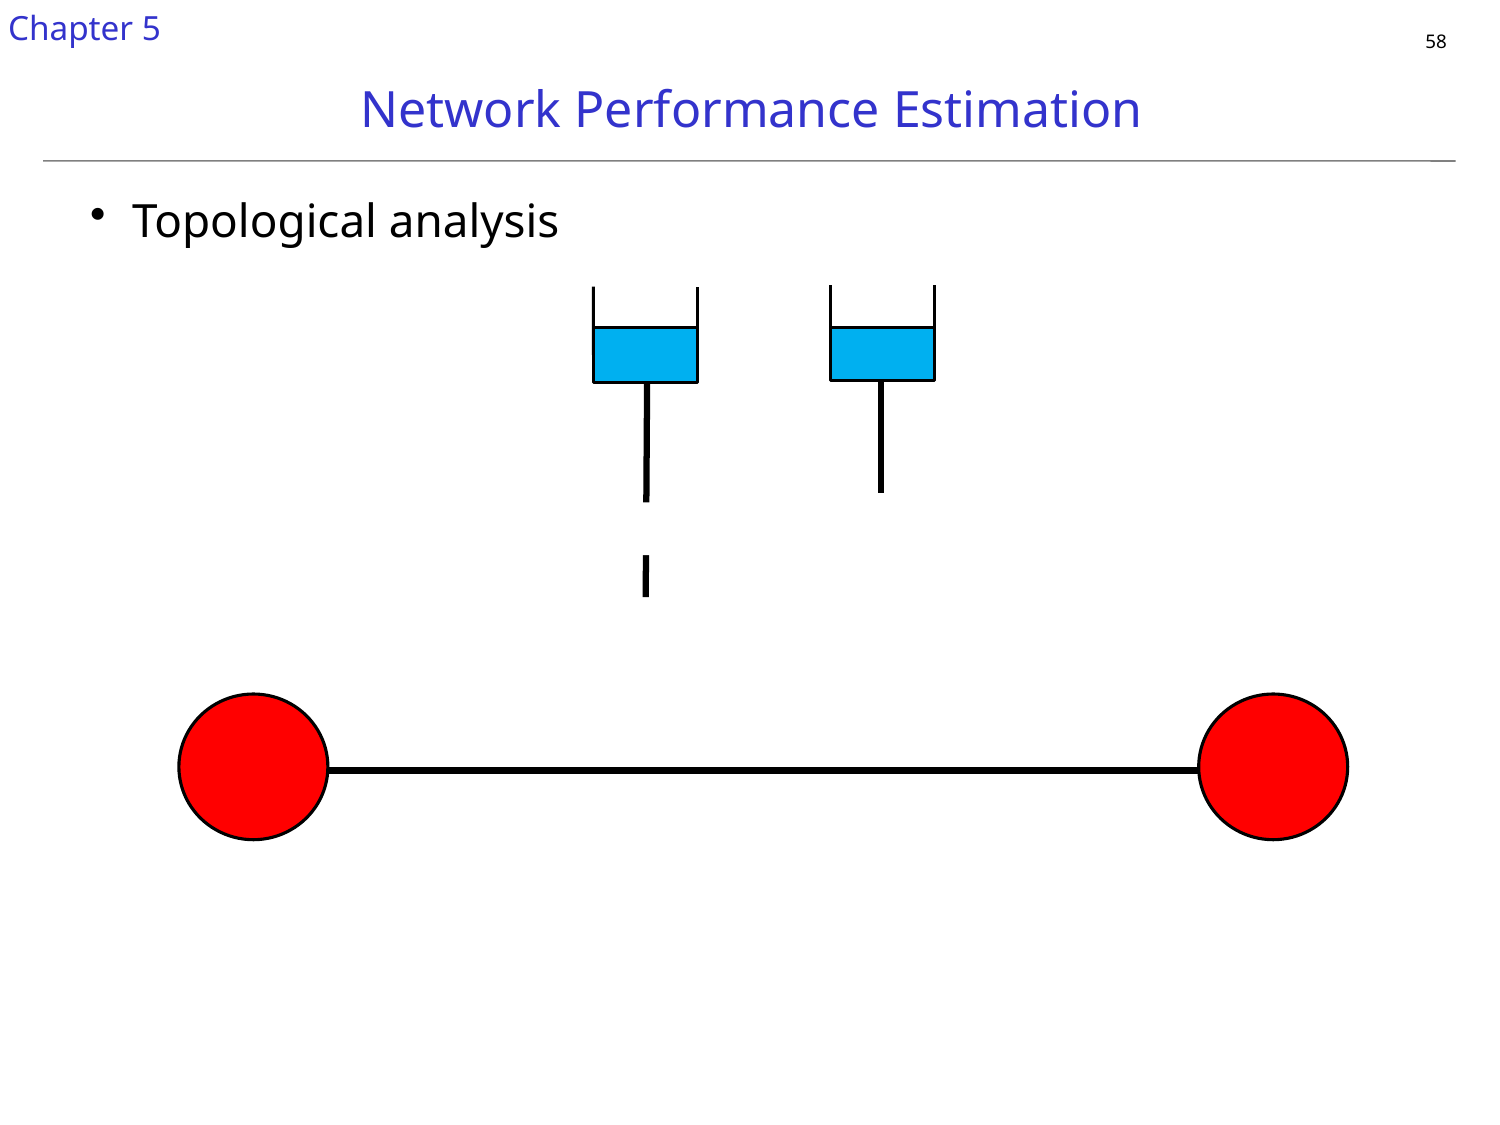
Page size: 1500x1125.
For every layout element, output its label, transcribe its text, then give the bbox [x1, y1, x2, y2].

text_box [829, 284, 935, 381]
text_box [178, 694, 327, 840]
text_box Chapter 5 [0, 0, 176, 55]
title Network Performance Estimation [76, 66, 1428, 150]
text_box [315, 380, 1213, 771]
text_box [593, 286, 698, 383]
text_box [1199, 694, 1348, 840]
list Topological analysis [74, 184, 1426, 1071]
